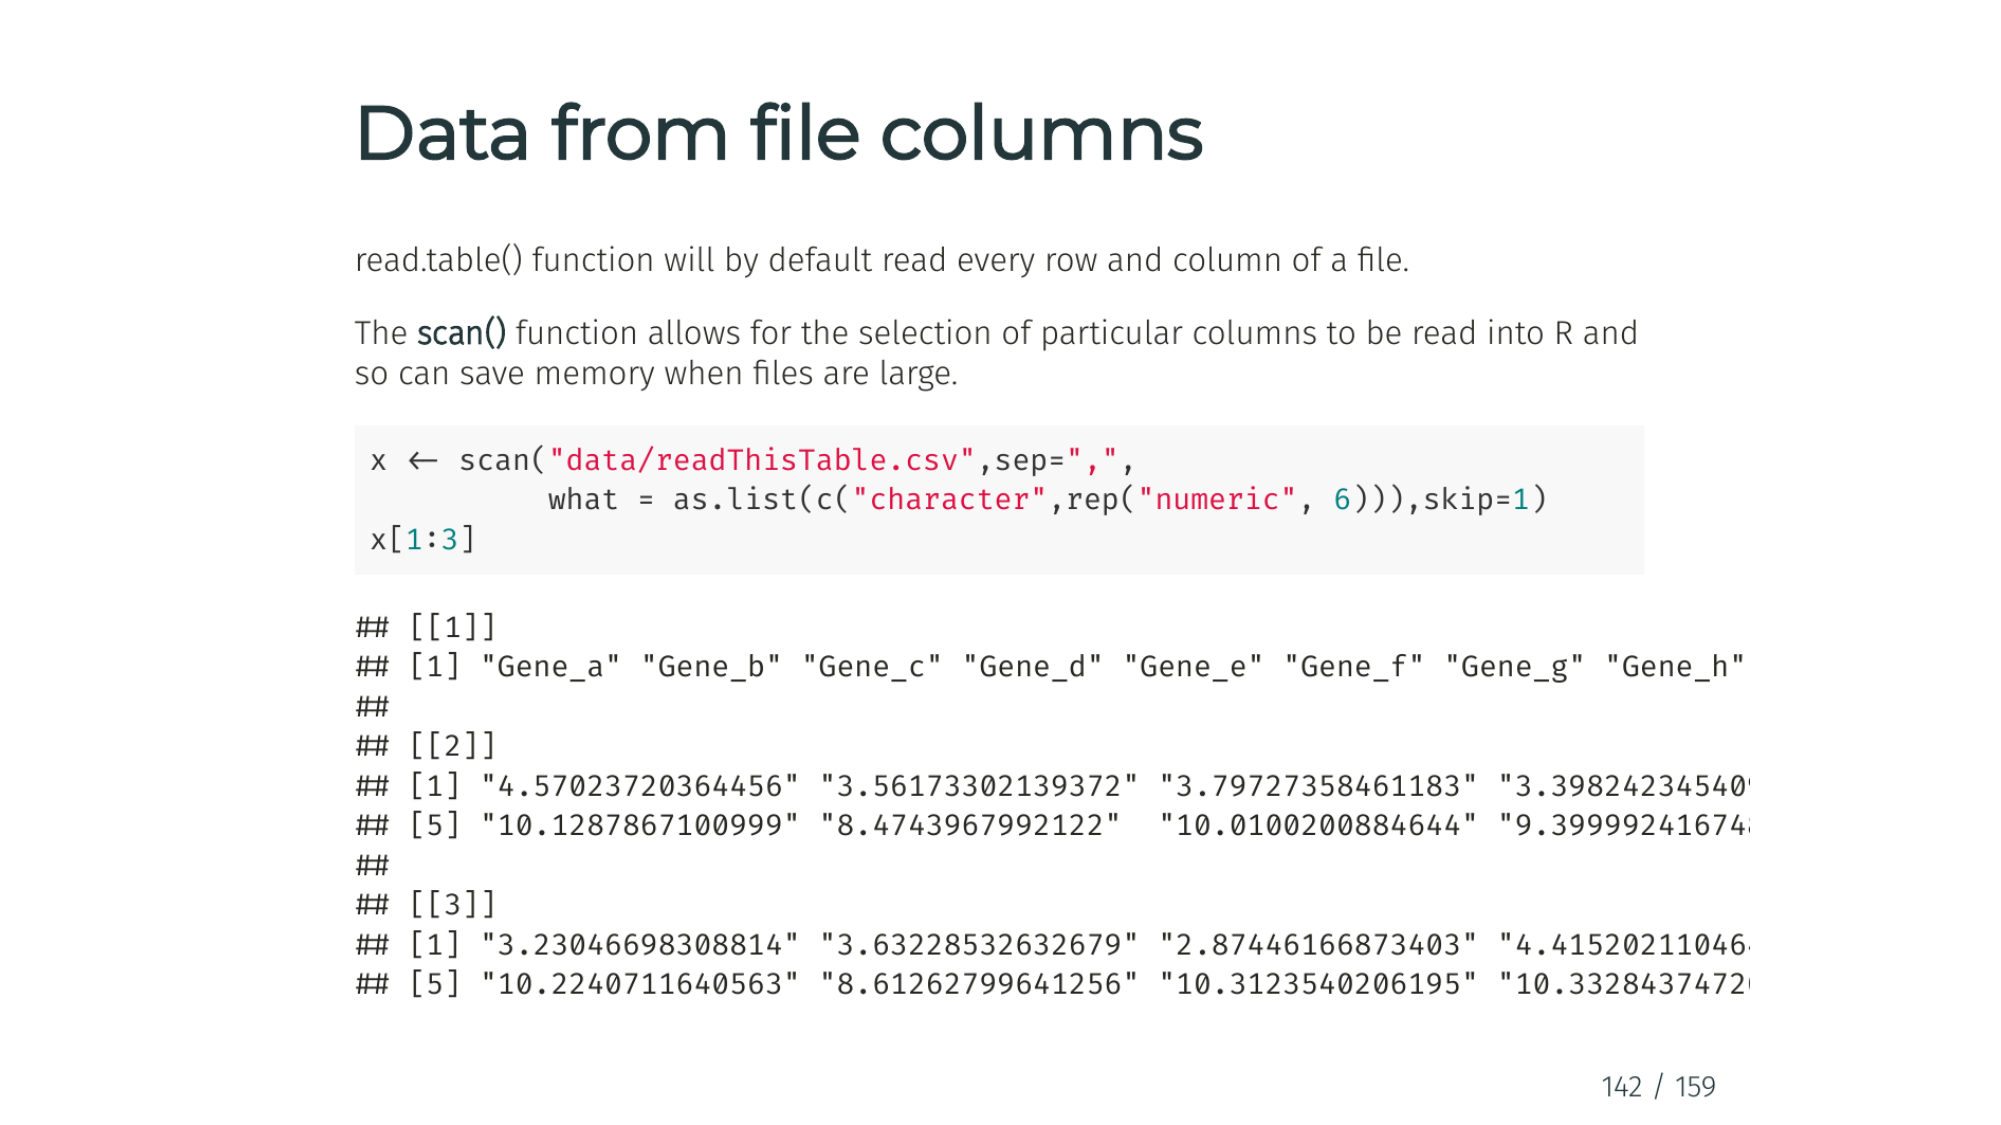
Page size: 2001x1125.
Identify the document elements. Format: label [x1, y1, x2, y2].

list [249, 0, 1750, 1125]
